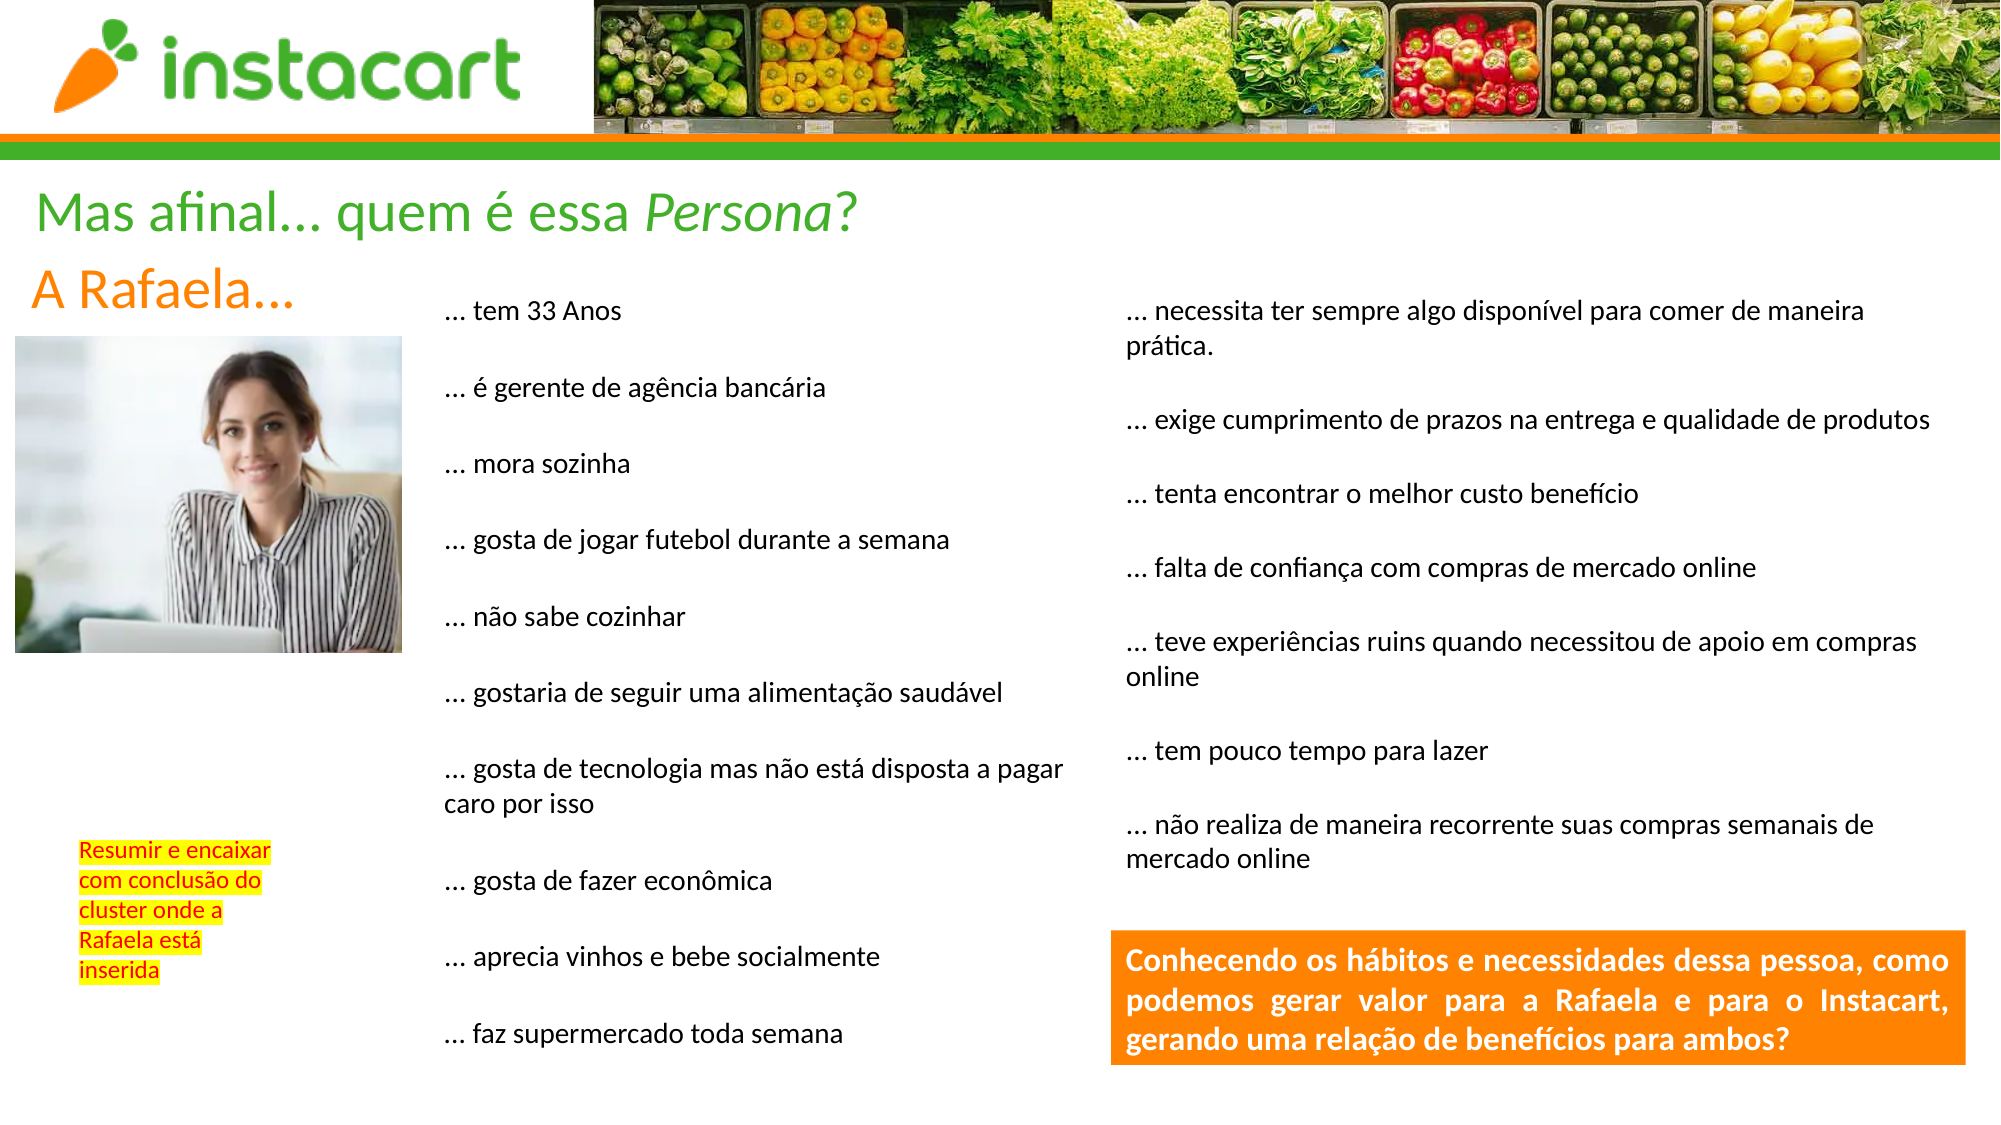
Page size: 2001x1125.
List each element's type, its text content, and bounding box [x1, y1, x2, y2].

text_box ... falta de confiança com compras de mercado online [1111, 540, 1966, 591]
text_box ... necessita ter sempre algo disponível para comer de maneira prática. [1111, 284, 1966, 369]
text_box ... tem pouco tempo para lazer [1111, 723, 1966, 774]
text_box ... é gerente de agência bancária [429, 360, 1122, 411]
text_box ... mora sozinha [429, 437, 1122, 487]
text_box ... faz supermercado toda semana [428, 1006, 1111, 1057]
text_box ... tenta encontrar o melhor custo benefício [1111, 467, 1966, 517]
text_box Resumir e encaixar com conclusão do cluster onde a Rafaela está inserida [64, 826, 302, 991]
text_box ... tem 33 Anos [429, 284, 1111, 335]
text_box ... teve experiências ruins quando necessitou de apoio em compras online [1111, 614, 1966, 700]
text_box ... não realiza de maneira recorrente suas compras semanais de mercado online [1111, 797, 1966, 883]
text_box ... gostaria de seguir uma alimentação saudável [429, 666, 1122, 716]
text_box ... não sabe cozinhar [429, 589, 1122, 640]
text_box [0, 133, 2000, 141]
picture [54, 19, 520, 114]
text_box ... gosta de fazer econômica [429, 853, 1122, 904]
text_box Mas afinal... quem é essa Persona? [20, 165, 876, 251]
text_box Conhecendo os hábitos e necessidades dessa pessoa, como podemos gerar valor para a Rafaela e para o Instacart, gerando uma relação de benefícios para ambos? [1111, 930, 1966, 1065]
text_box ... exige cumprimento de prazos na entrega e qualidade de produtos [1111, 393, 1966, 444]
text_box A Rafaela... [16, 242, 312, 328]
text_box ... gosta de tecnologia mas não está disposta a pagar caro por isso [429, 742, 1122, 827]
picture [15, 336, 402, 653]
picture [593, 0, 2000, 137]
text_box ... aprecia vinhos e bebe socialmente [429, 930, 1111, 981]
text_box [0, 141, 2000, 161]
text_box ... gosta de jogar futebol durante a semana [429, 513, 1122, 564]
